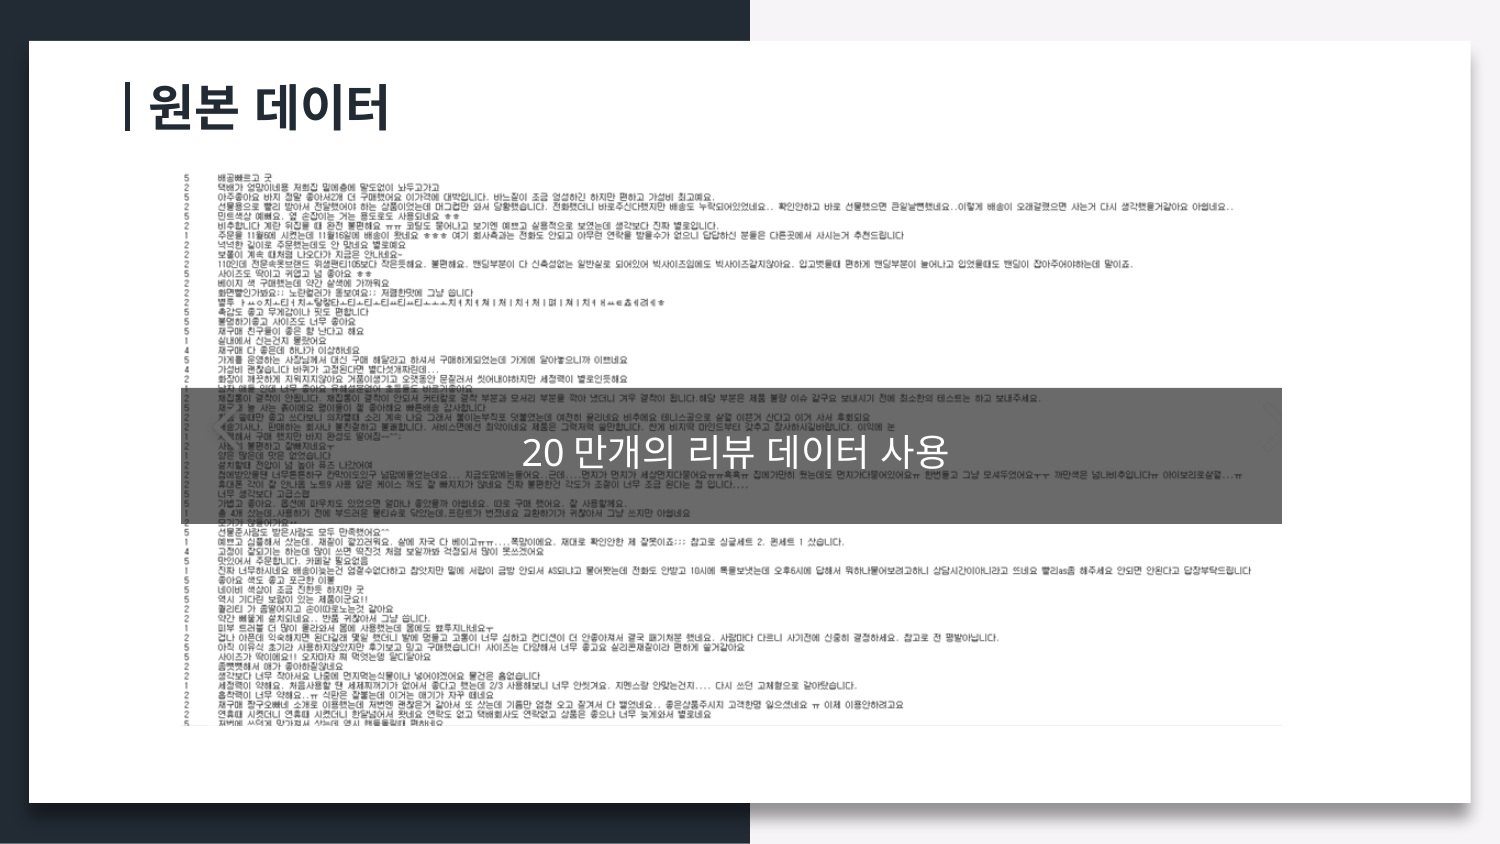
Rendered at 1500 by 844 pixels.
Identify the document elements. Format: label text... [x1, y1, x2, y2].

picture [181, 167, 1282, 726]
text_box 원본 데이터 [133, 69, 474, 145]
